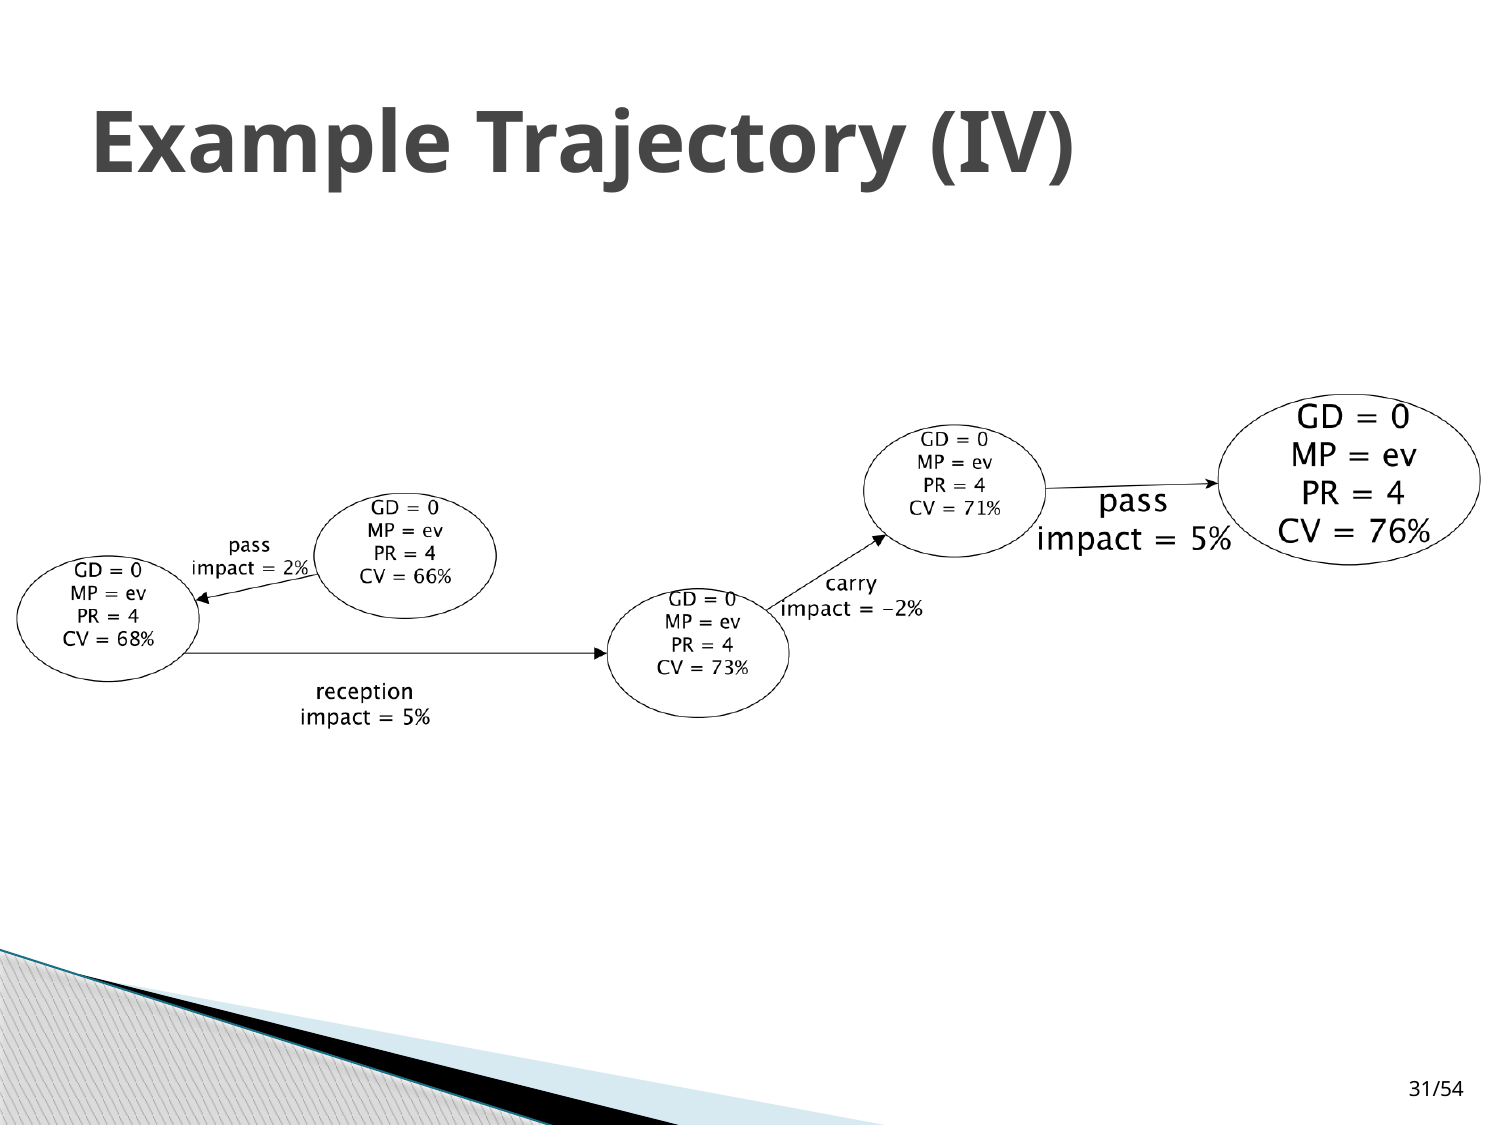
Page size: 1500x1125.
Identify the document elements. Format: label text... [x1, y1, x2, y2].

title Example Trajectory (IV) [75, 45, 1425, 233]
slide_number 31/54 [1376, 1051, 1479, 1112]
picture [0, 376, 1500, 746]
